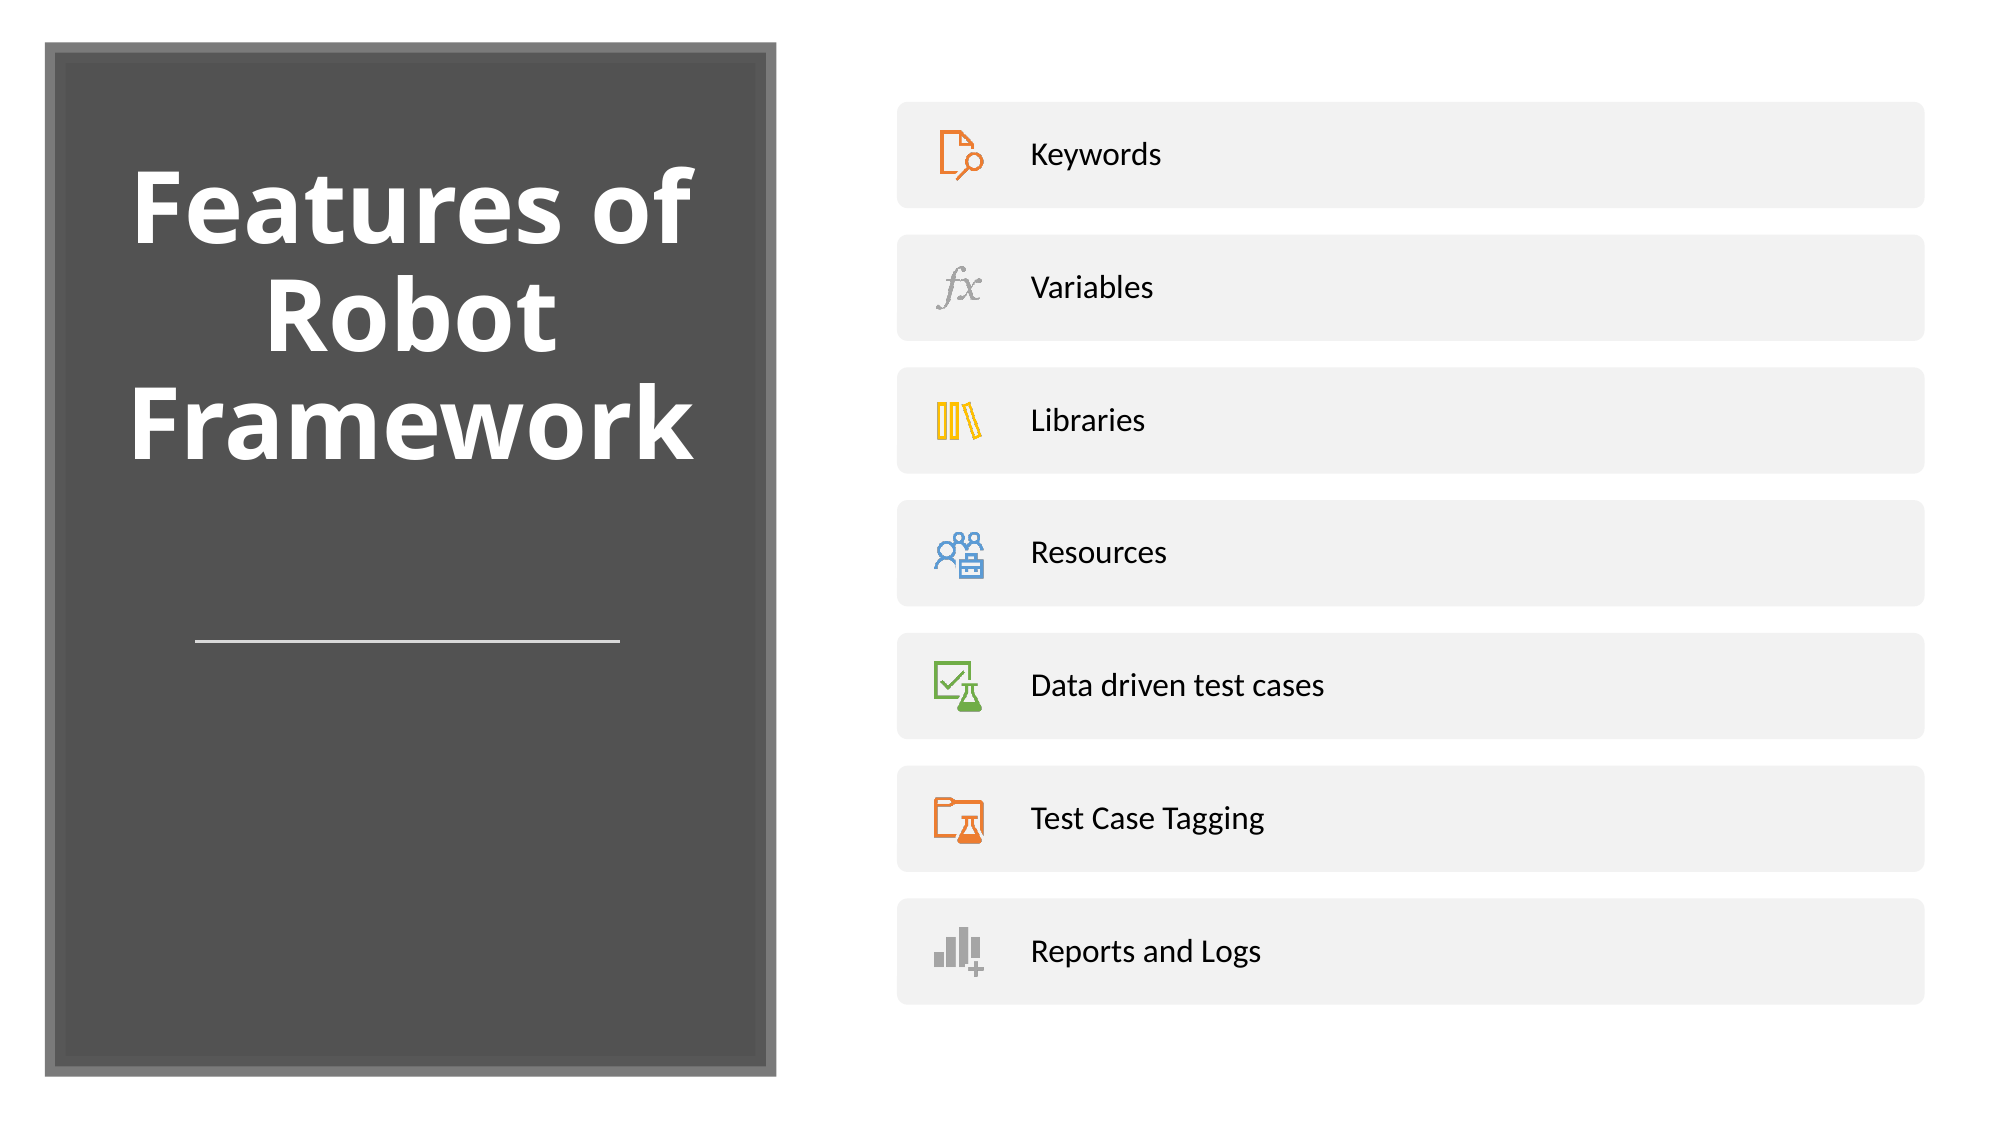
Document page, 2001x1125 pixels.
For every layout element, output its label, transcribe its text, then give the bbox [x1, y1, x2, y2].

title Features of Robot Framework [110, 149, 711, 624]
text_box [54, 52, 767, 1067]
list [897, 101, 1925, 1005]
